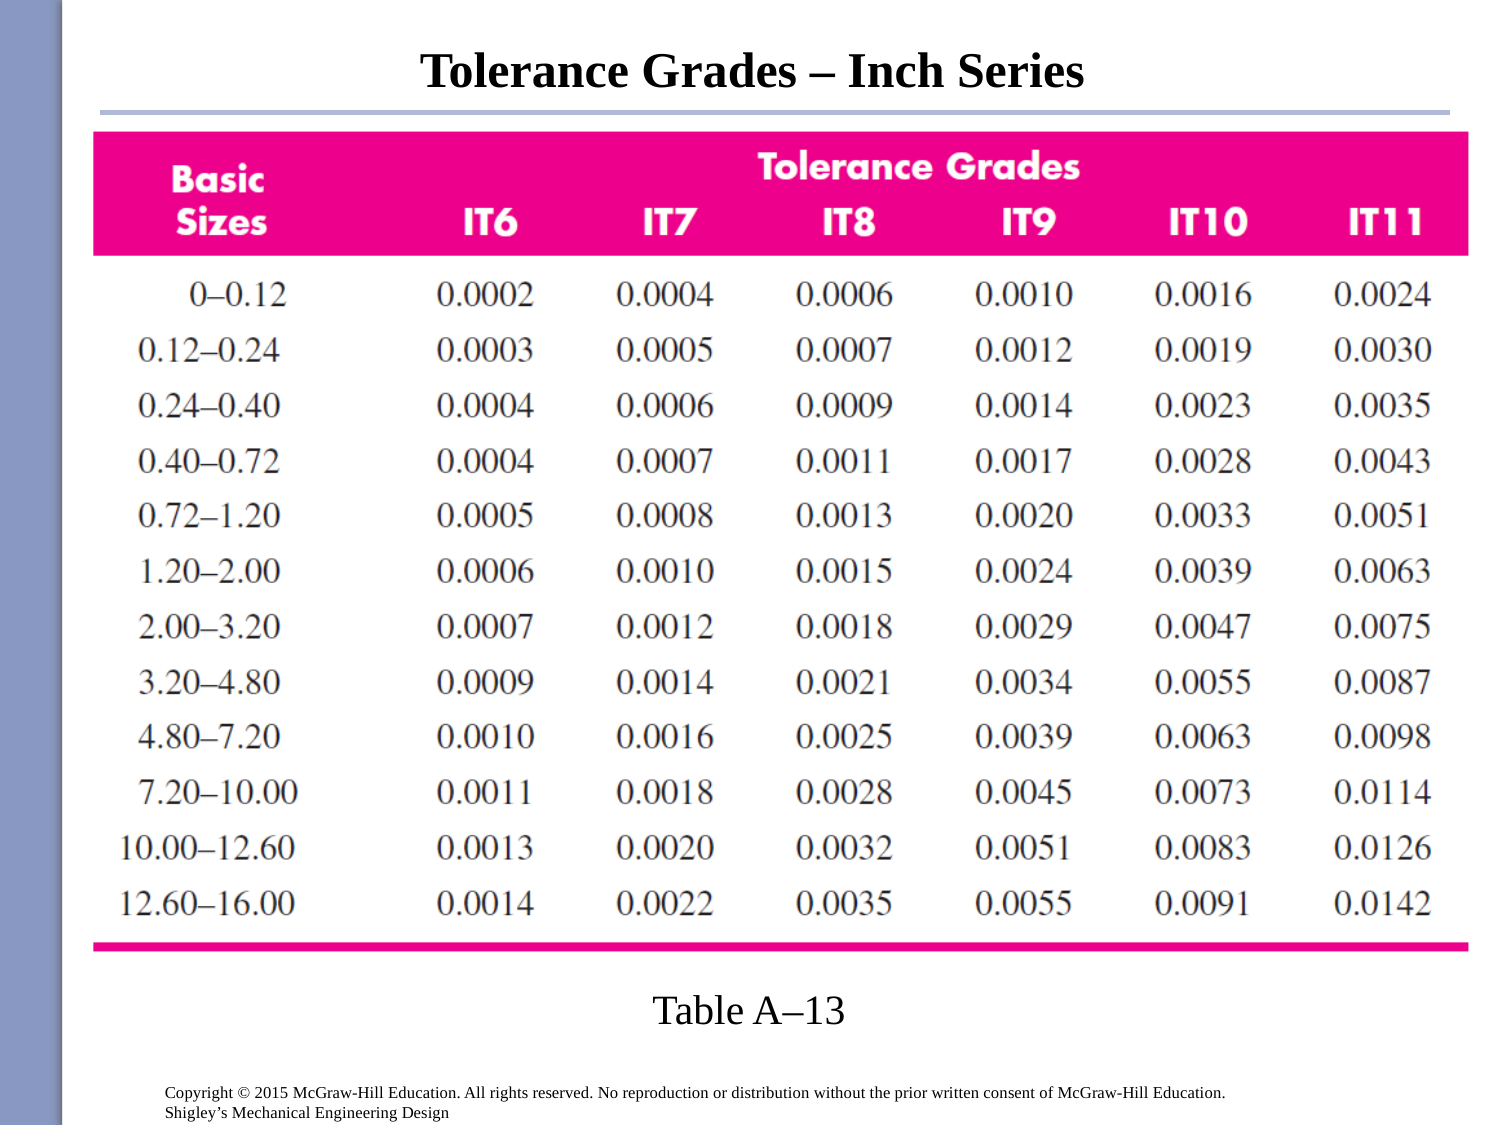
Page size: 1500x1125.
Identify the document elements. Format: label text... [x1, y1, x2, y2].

picture [87, 124, 1475, 958]
title Tolerance Grades – Inch Series [137, 30, 1368, 106]
text_box Table A–13 [637, 975, 863, 1040]
